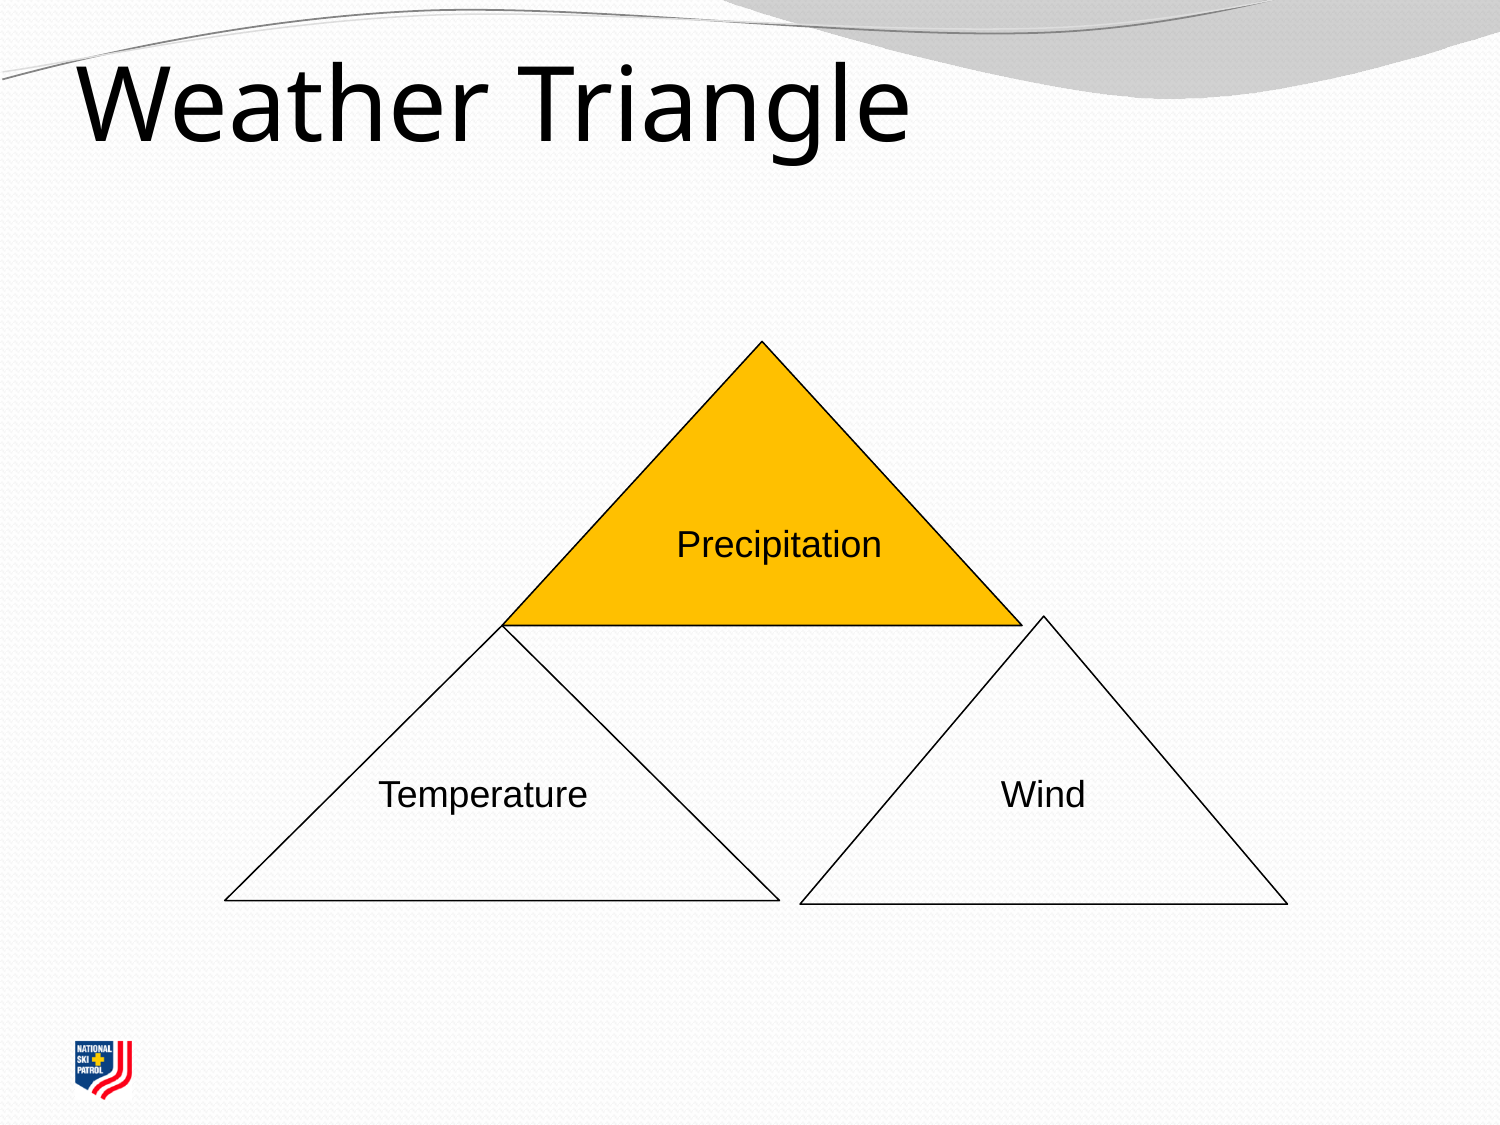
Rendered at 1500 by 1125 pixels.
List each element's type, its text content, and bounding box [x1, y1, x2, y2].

text_box Temperature [224, 625, 780, 901]
text_box [800, 616, 1288, 905]
text_box Wind [986, 762, 1102, 823]
text_box Precipitation [661, 512, 898, 573]
picture [75, 1039, 132, 1100]
title Weather Triangle [75, 0, 1425, 163]
text_box [502, 341, 1023, 626]
